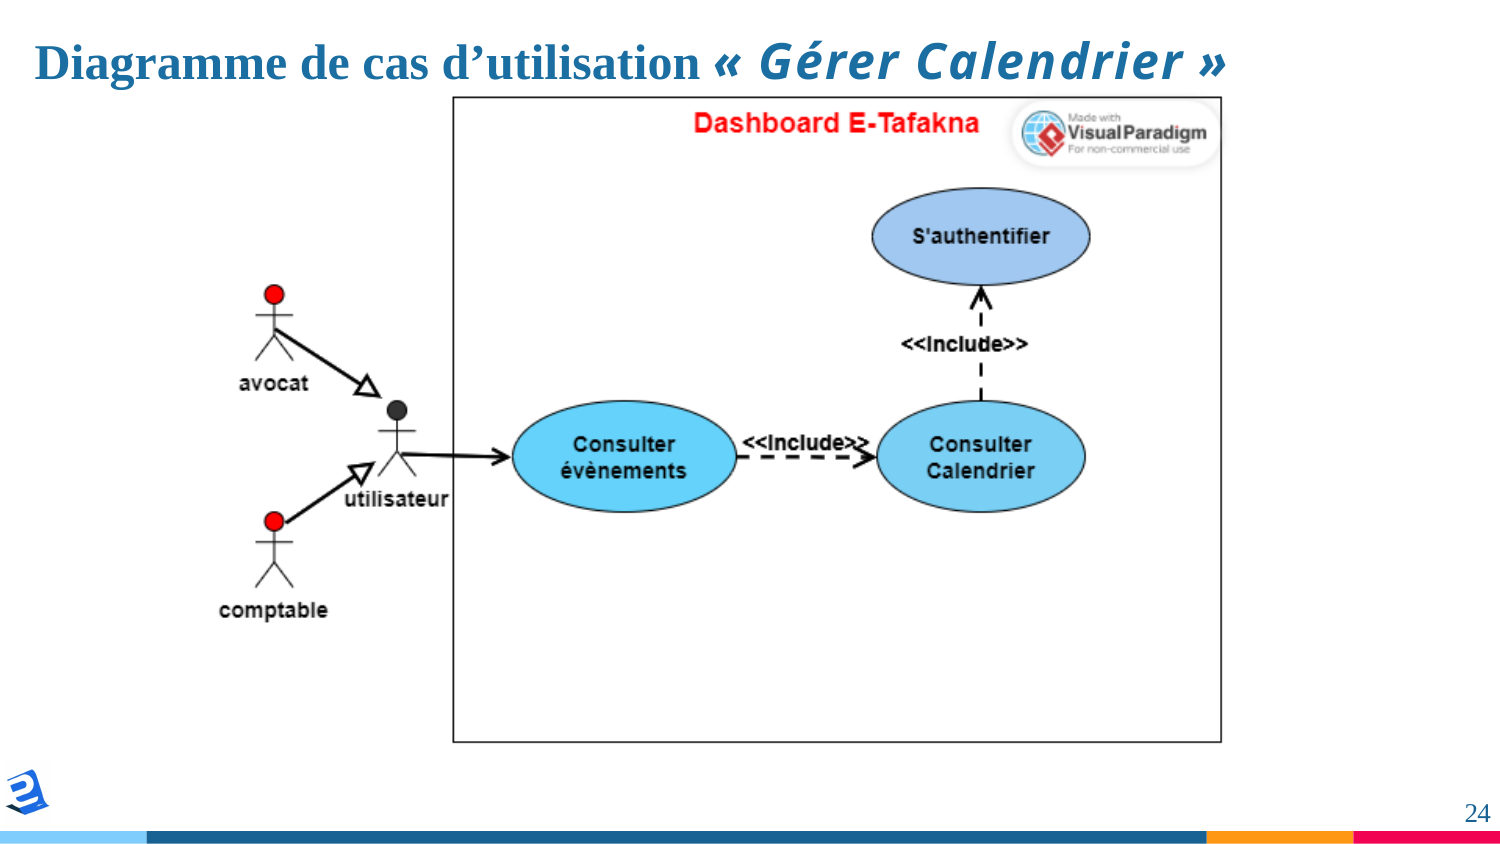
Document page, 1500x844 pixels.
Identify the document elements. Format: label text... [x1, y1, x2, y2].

picture [3, 761, 50, 830]
title Diagramme de cas d’utilisation « Gérer Calendrier » [0, 0, 1325, 170]
slide_number 24 [1458, 795, 1500, 844]
picture [212, 89, 1230, 752]
